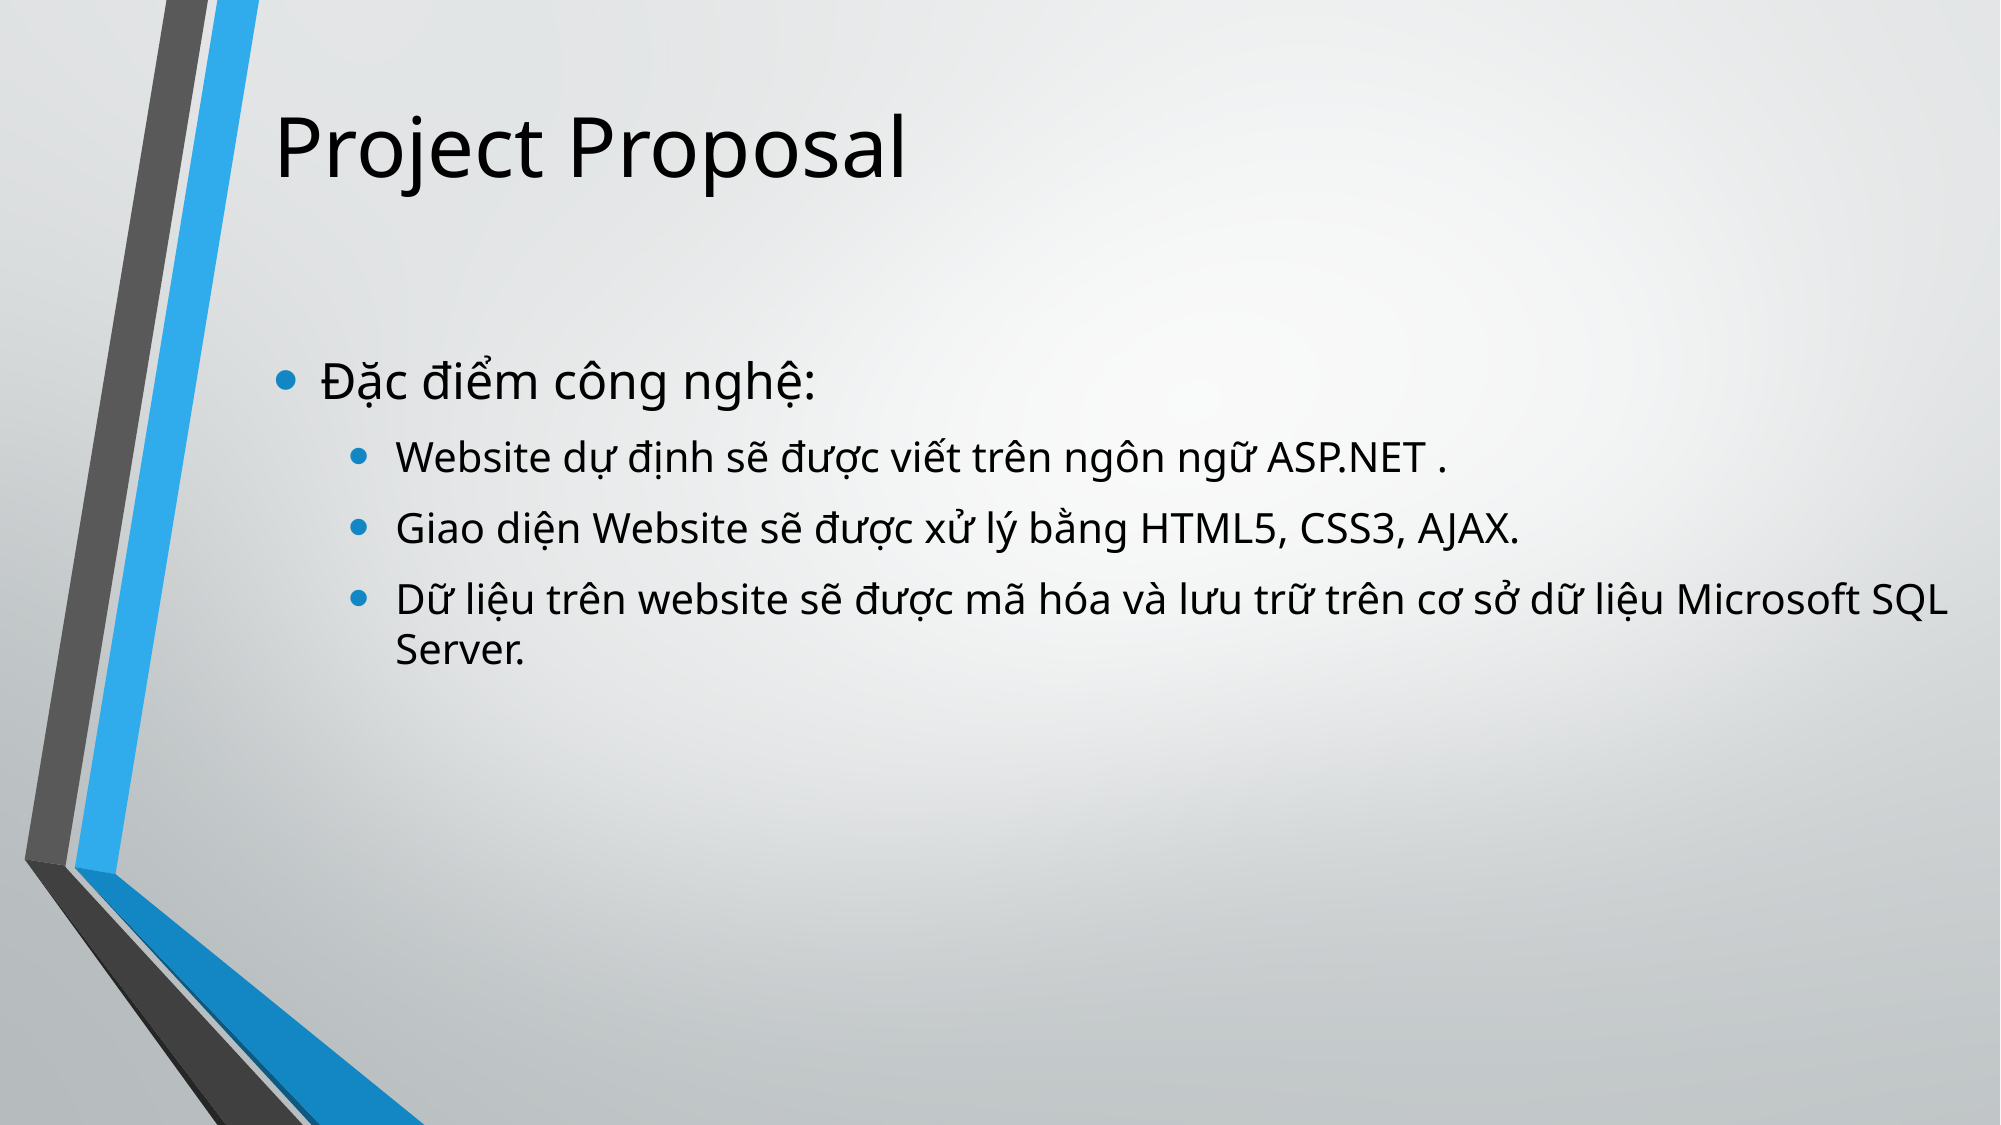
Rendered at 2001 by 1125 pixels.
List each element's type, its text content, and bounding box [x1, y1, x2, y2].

list Đặc điểm công nghệ: Website dự định sẽ được viết trên ngôn ngữ ASP.NET . Giao diện Website sẽ được xử lý bằng HTML5, CSS3, AJAX. Dữ liệu trên website sẽ được mã hóa và lưu trữ trên cơ sở dữ liệu Microsoft SQL Server. [258, 287, 2000, 735]
title Project Proposal [258, 0, 1903, 288]
